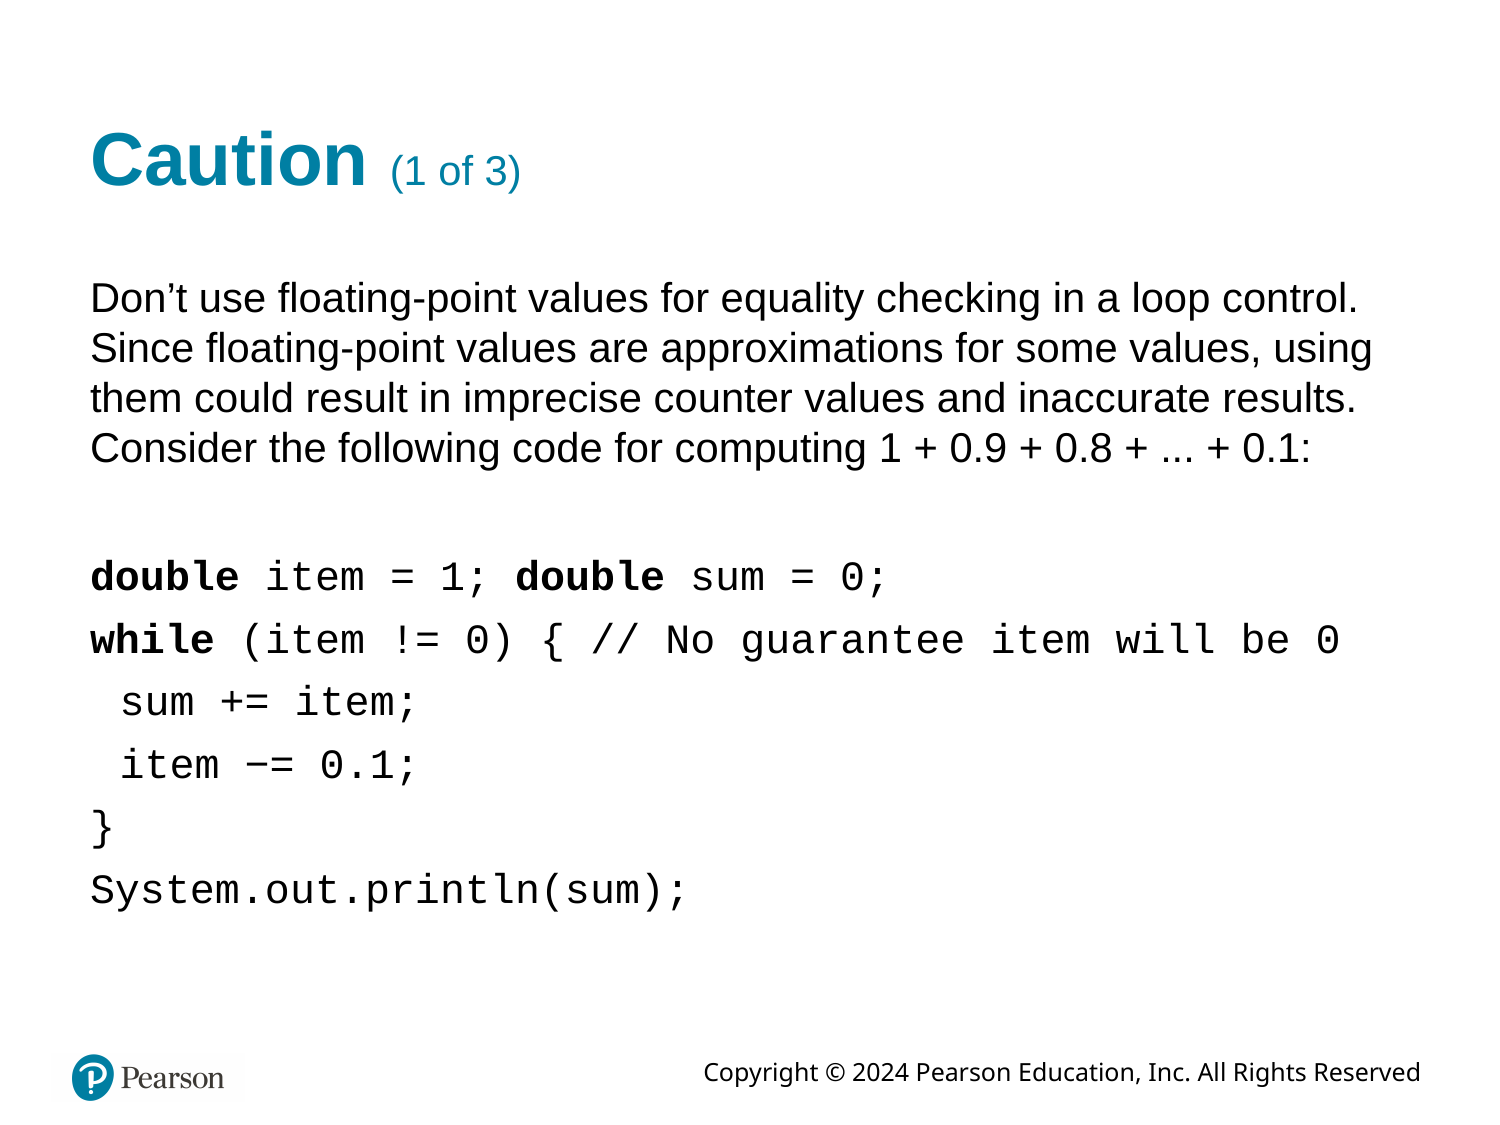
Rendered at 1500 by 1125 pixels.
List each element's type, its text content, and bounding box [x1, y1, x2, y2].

list double item = 1; double sum = 0; while (item != 0) { // No guarantee item will be 0 sum += item; item −= 0.1; } System.out.println(sum); [75, 533, 1425, 930]
list Don’t use floating-point values for equality checking in a loop control. Since floating-point values are approximations for some values, using them could result in imprecise counter values and inaccurate results. Consider the following code for computing 1 + 0.9 + 0.8 + ... + 0.1: [75, 255, 1425, 486]
title Caution (1 of 3) [75, 35, 1425, 216]
picture [51, 1053, 245, 1102]
